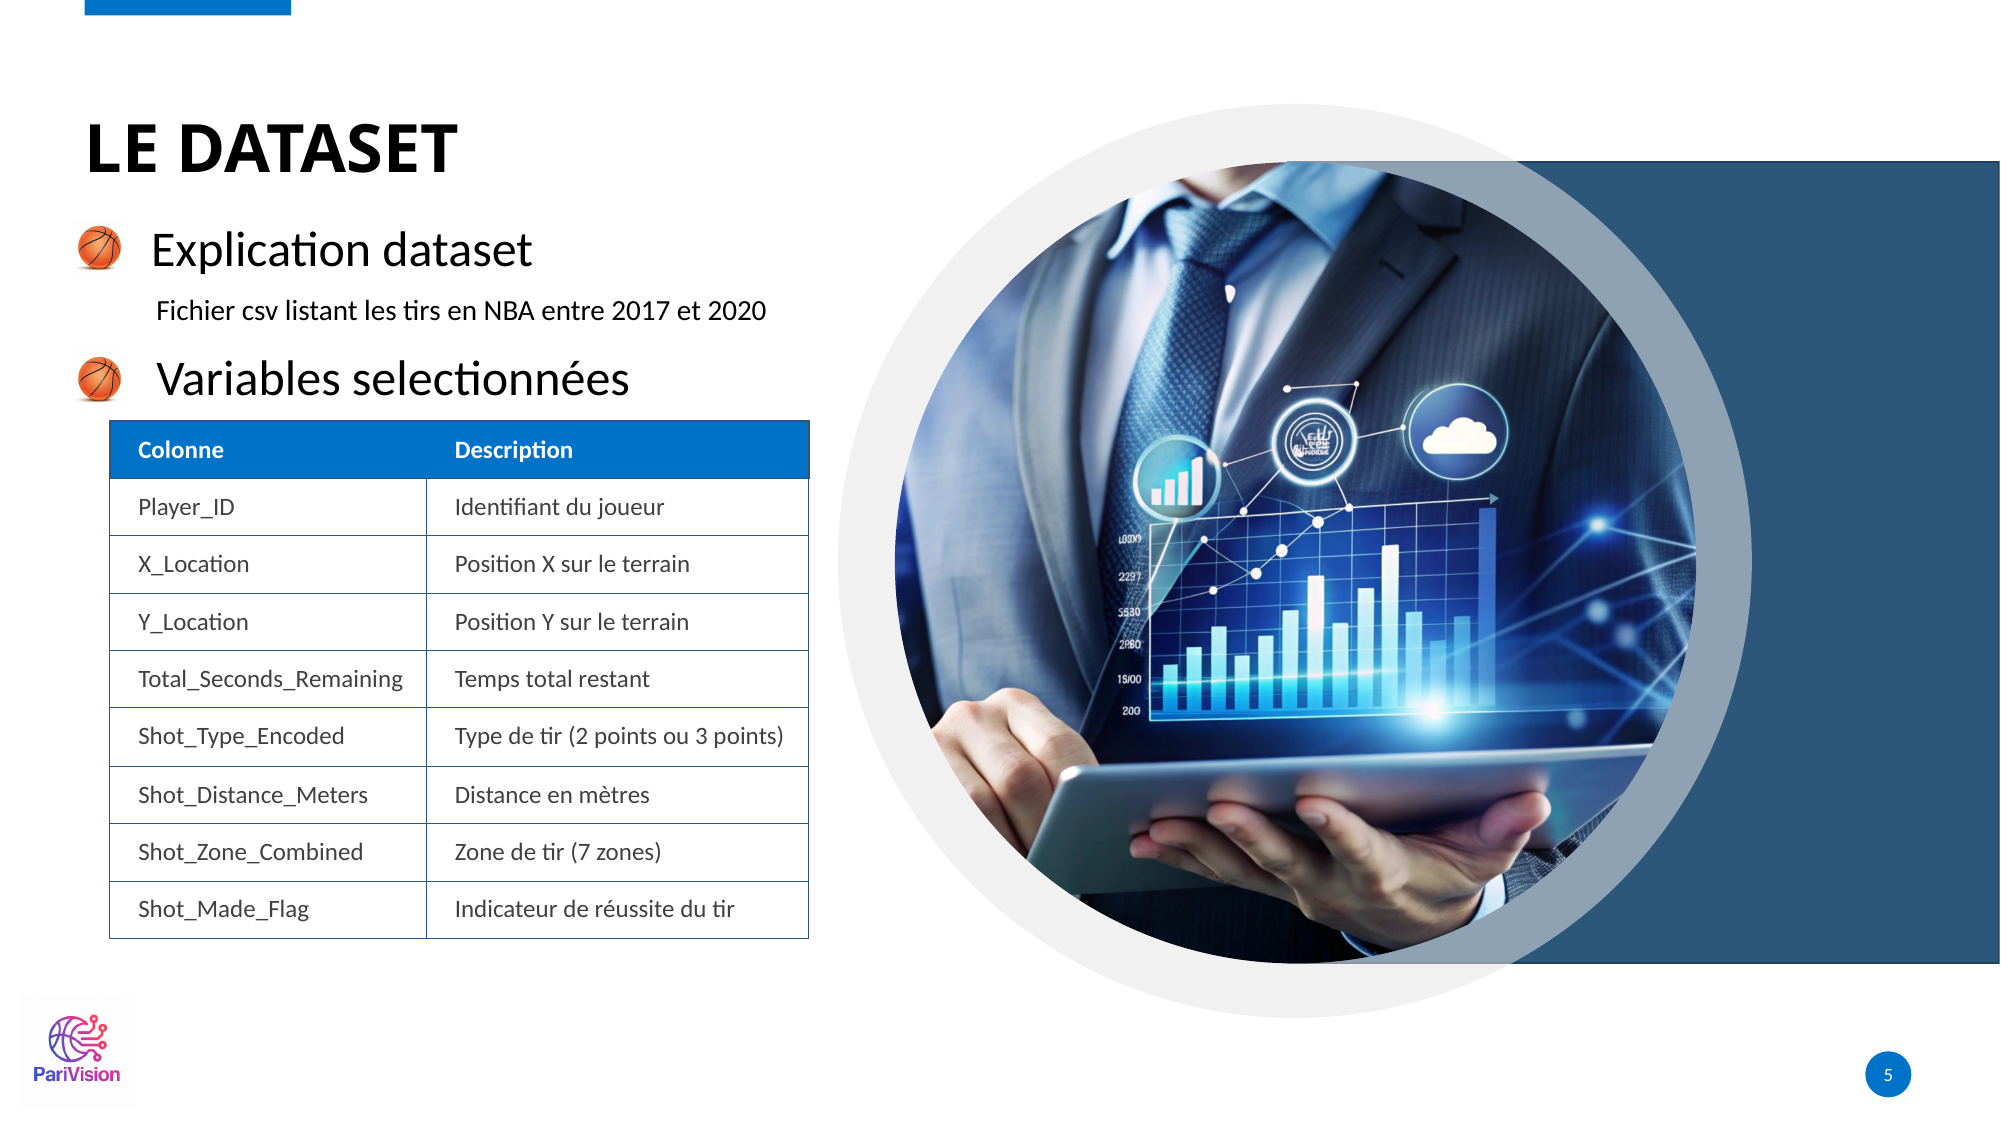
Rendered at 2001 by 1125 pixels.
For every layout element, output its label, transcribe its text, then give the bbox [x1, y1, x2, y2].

table_cell X_Location [110, 536, 426, 593]
text_box Explication dataset Fichier csv listant les tirs en NBA entre 2017 et 2020 Variables selectionnées [100, 223, 781, 496]
table_cell Temps total restant [427, 651, 808, 707]
table_cell Shot_Distance_Meters [110, 767, 426, 823]
table_cell Distance en mètres [427, 767, 808, 823]
table_header Description [426, 422, 808, 478]
table_cell Shot_Type_Encoded [110, 708, 426, 766]
picture [18, 993, 135, 1110]
table_cell Indicateur de réussite du tir [427, 882, 808, 938]
table_cell Position X sur le terrain [427, 536, 808, 593]
table_cell Player_ID [110, 479, 426, 535]
table_cell Shot_Zone_Combined [110, 824, 426, 881]
table_header Colonne [111, 422, 426, 478]
table_cell Y_Location [110, 594, 426, 650]
slide_number 5 [1864, 1059, 1913, 1090]
table_cell Position Y sur le terrain [427, 594, 808, 650]
table_cell Identifiant du joueur [427, 479, 808, 535]
picture [72, 350, 127, 406]
table_cell Zone de tir (7 zones) [427, 824, 808, 881]
table_cell Total_Seconds_Remaining [110, 651, 426, 707]
title Le dataset [84, 81, 1541, 300]
table_cell Shot_Made_Flag [110, 882, 426, 938]
picture [894, 162, 1697, 964]
table_cell Type de tir (2 points ou 3 points) [427, 708, 808, 766]
picture [72, 219, 127, 274]
